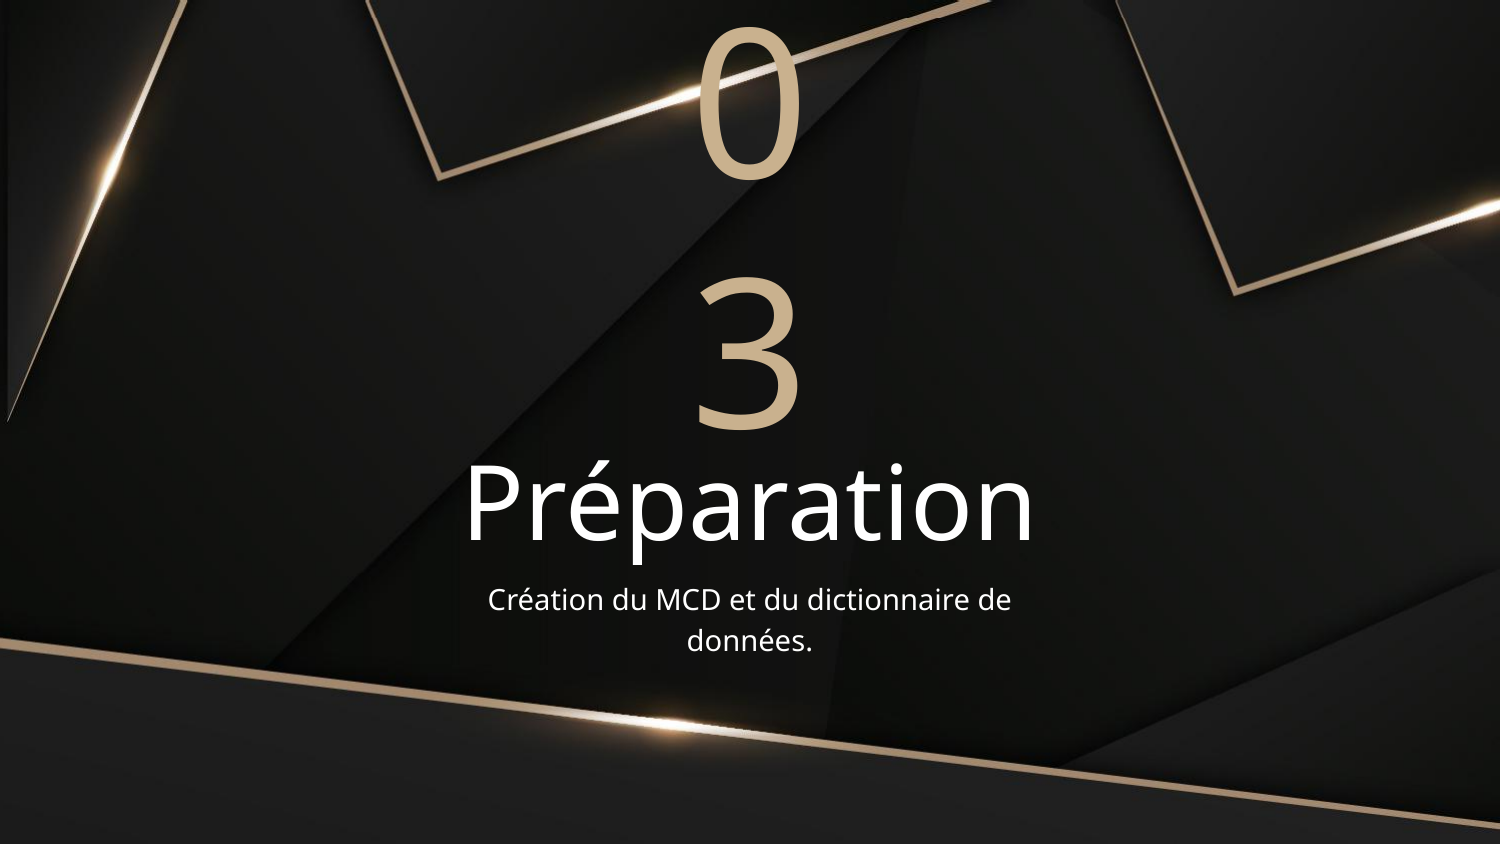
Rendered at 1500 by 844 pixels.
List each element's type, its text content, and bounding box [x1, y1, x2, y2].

subtitle Création du MCD et du dictionnaire de données. [434, 561, 1066, 628]
picture [0, 0, 1500, 844]
title Préparation [444, 421, 1056, 587]
title 03 [622, 216, 878, 486]
